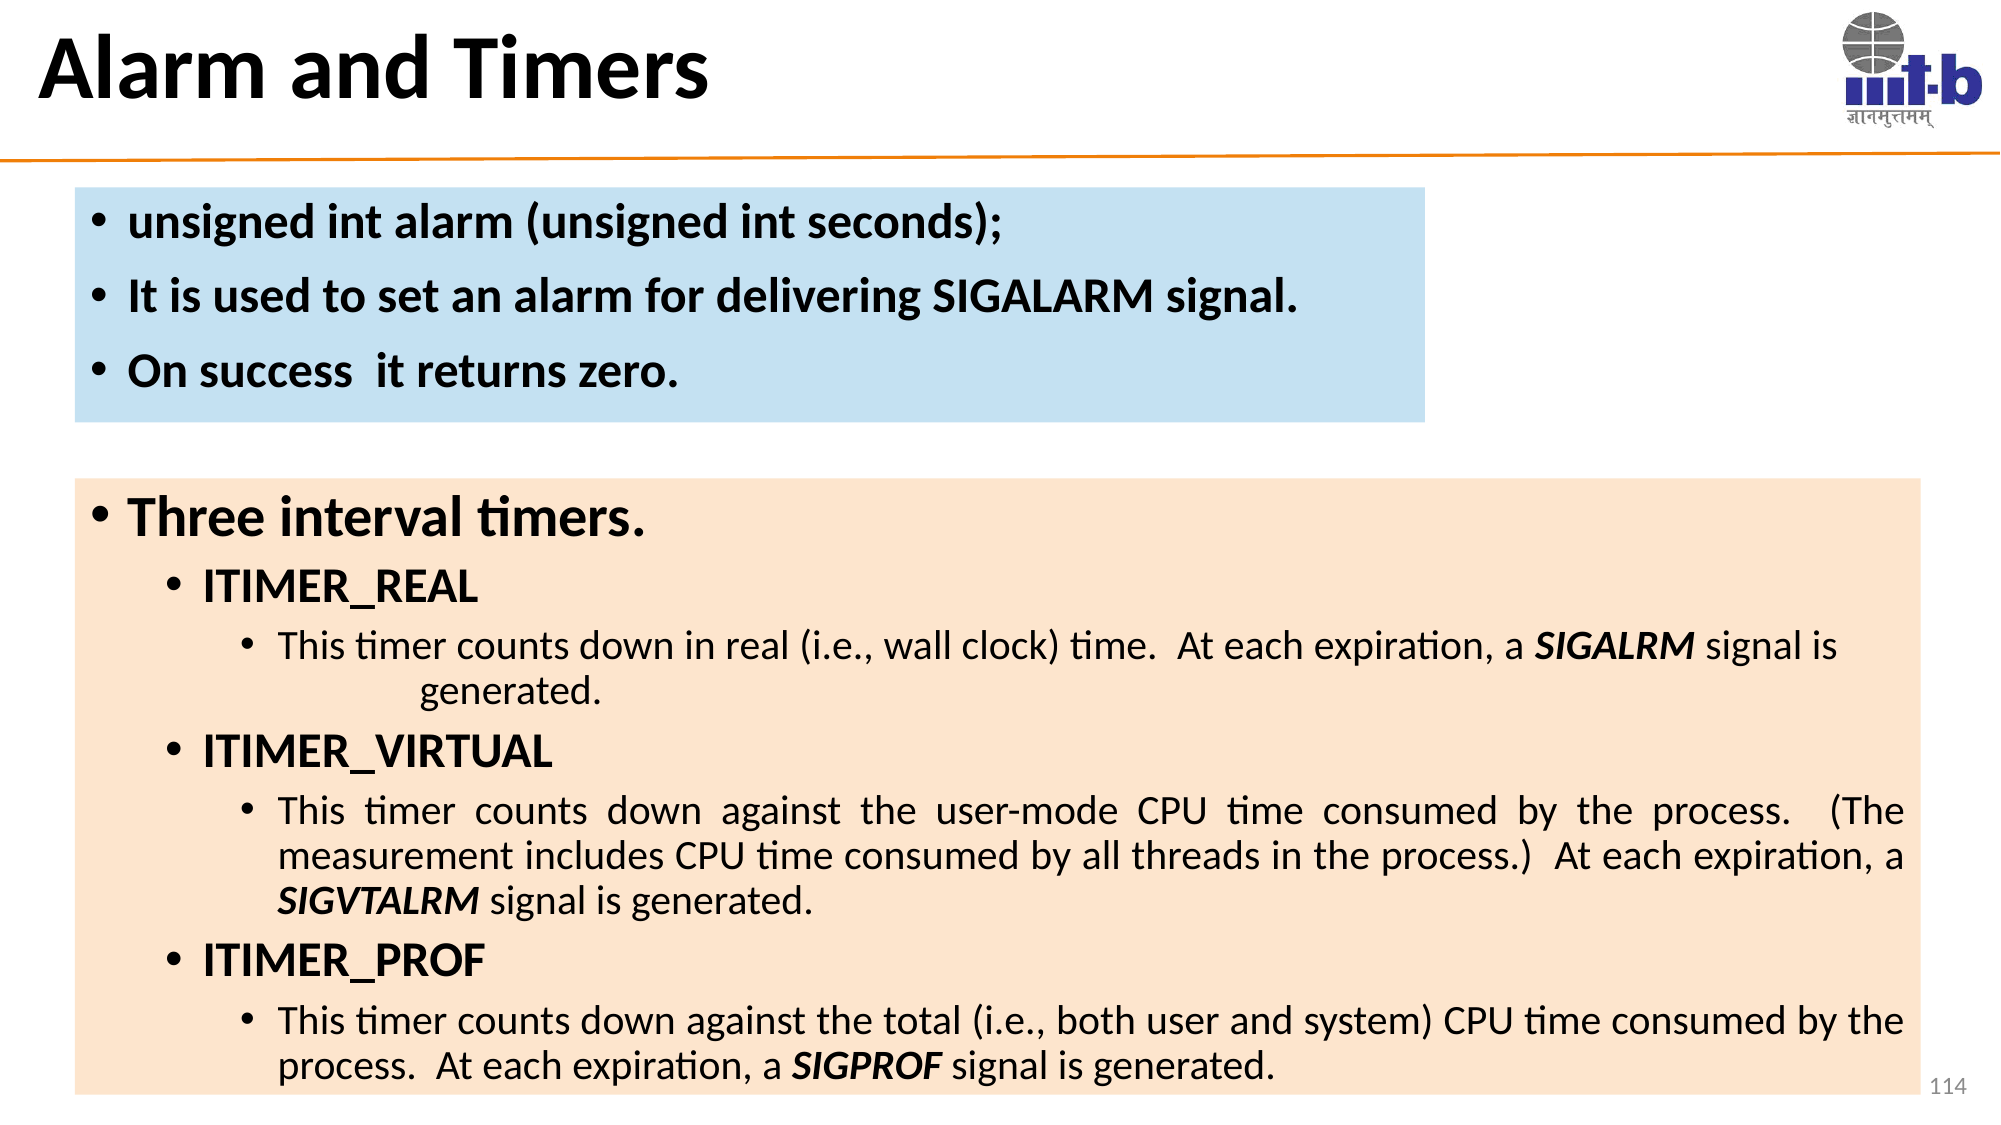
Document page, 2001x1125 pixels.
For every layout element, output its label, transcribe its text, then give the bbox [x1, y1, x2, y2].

text_box unsigned int alarm (unsigned int seconds); It is used to set an alarm for delivering SIGALARM signal. On success it returns zero. [74, 187, 1425, 423]
slide_number 114 [1532, 1054, 1983, 1115]
title Alarm and Timers [23, 7, 1957, 132]
text_box Three interval timers. ITIMER_REAL This timer counts down in real (i.e., wall clock) time. At each expiration, a SIGALRM signal is generated. ITIMER_VIRTUAL This timer counts down against the user-mode CPU time consumed by the process. (The measurement includes CPU time consumed by all threads in the process.) At each expiration, a SIGVTALRM signal is generated. ITIMER_PROF This timer counts down against the total (i.e., both user and system) CPU time consumed by the process. At each expiration, a SIGPROF signal is generated. [74, 478, 1921, 1095]
picture [1957, 8, 1983, 130]
